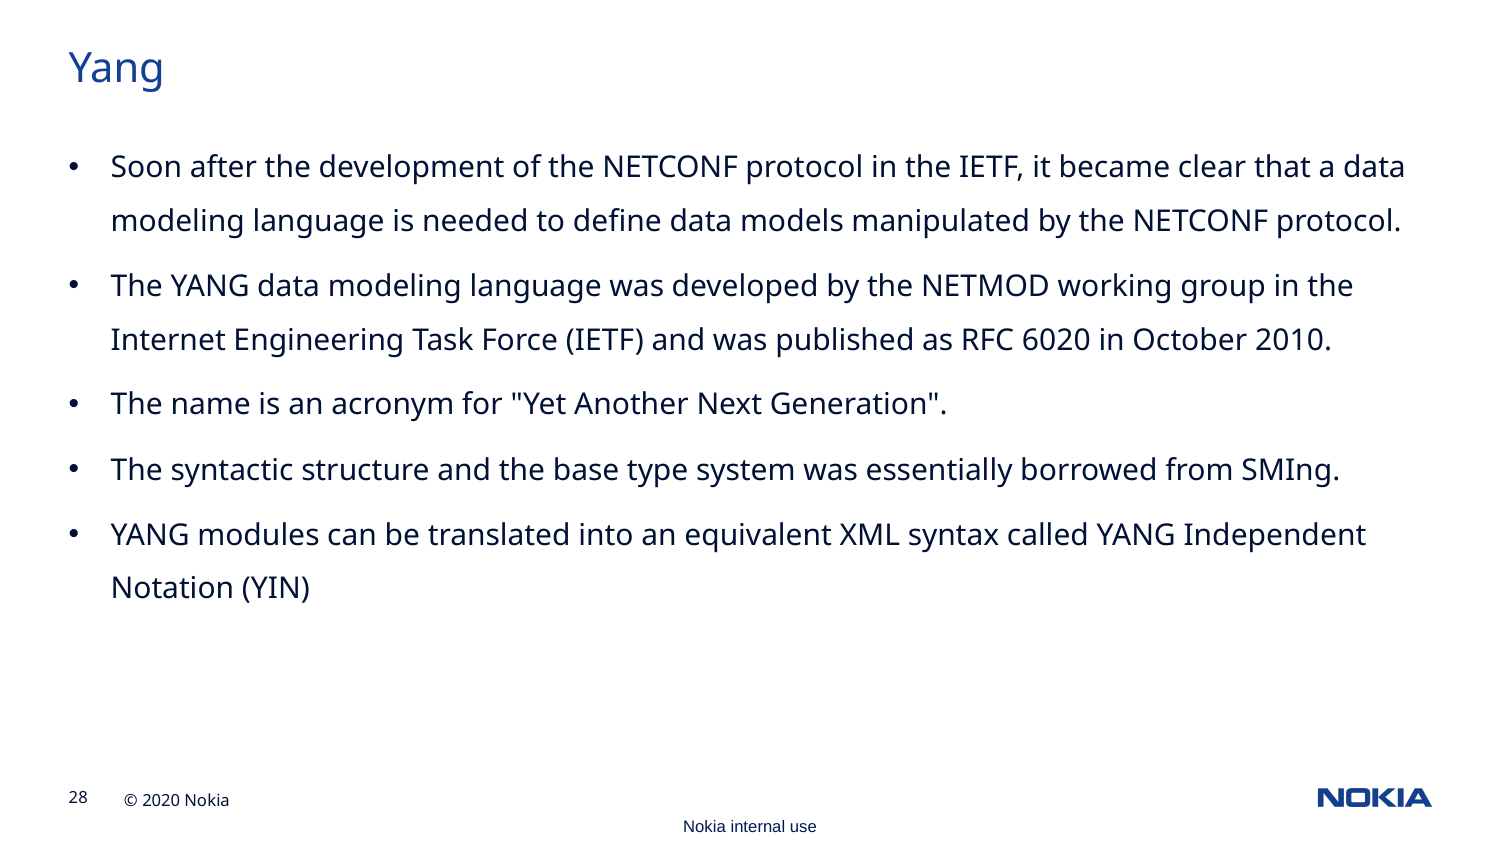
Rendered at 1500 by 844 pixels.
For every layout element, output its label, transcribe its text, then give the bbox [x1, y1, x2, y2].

list Soon after the development of the NETCONF protocol in the IETF, it became clear that a data modeling language is needed to define data models manipulated by the NETCONF protocol. The YANG data modeling language was developed by the NETMOD working group in the Internet Engineering Task Force (IETF) and was published as RFC 6020 in October 2010. The name is an acronym for "Yet Another Next Generation". The syntactic structure and the base type system was essentially borrowed from SMIng. YANG modules can be translated into an equivalent XML syntax called YANG Independent Notation (YIN) [68, 129, 1432, 714]
list Yang [68, 46, 1432, 97]
picture [1292, 762, 1458, 833]
